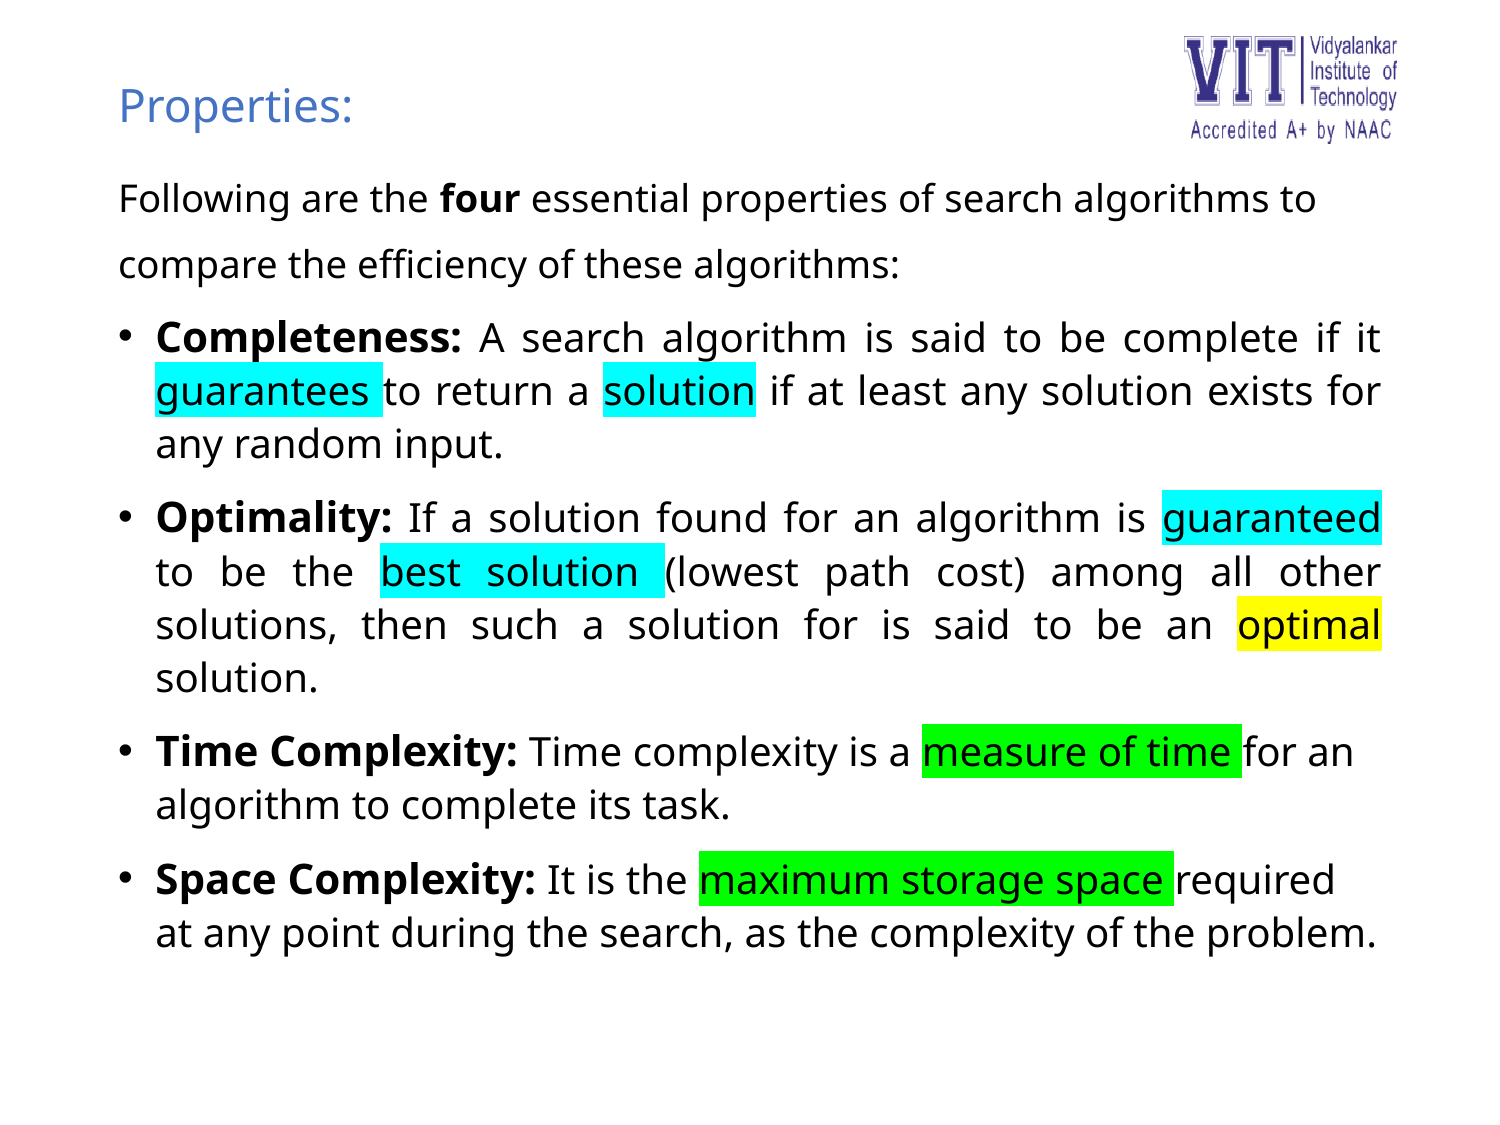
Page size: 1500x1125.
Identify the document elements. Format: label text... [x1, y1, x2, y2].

picture [1184, 36, 1397, 144]
title Properties: [103, 59, 1184, 144]
list Following are the four essential properties of search algorithms to compare the efficiency of these algorithms: Completeness: A search algorithm is said to be complete if it guarantees to return a solution if at least any solution exists for any random input. Optimality: If a solution found for an algorithm is guaranteed to be the best solution (lowest path cost) among all other solutions, then such a solution for is said to be an optimal solution. Time Complexity: Time complexity is a measure of time for an algorithm to complete its task. Space Complexity: It is the maximum storage space required at any point during the search, as the complexity of the problem. [103, 167, 1397, 1013]
